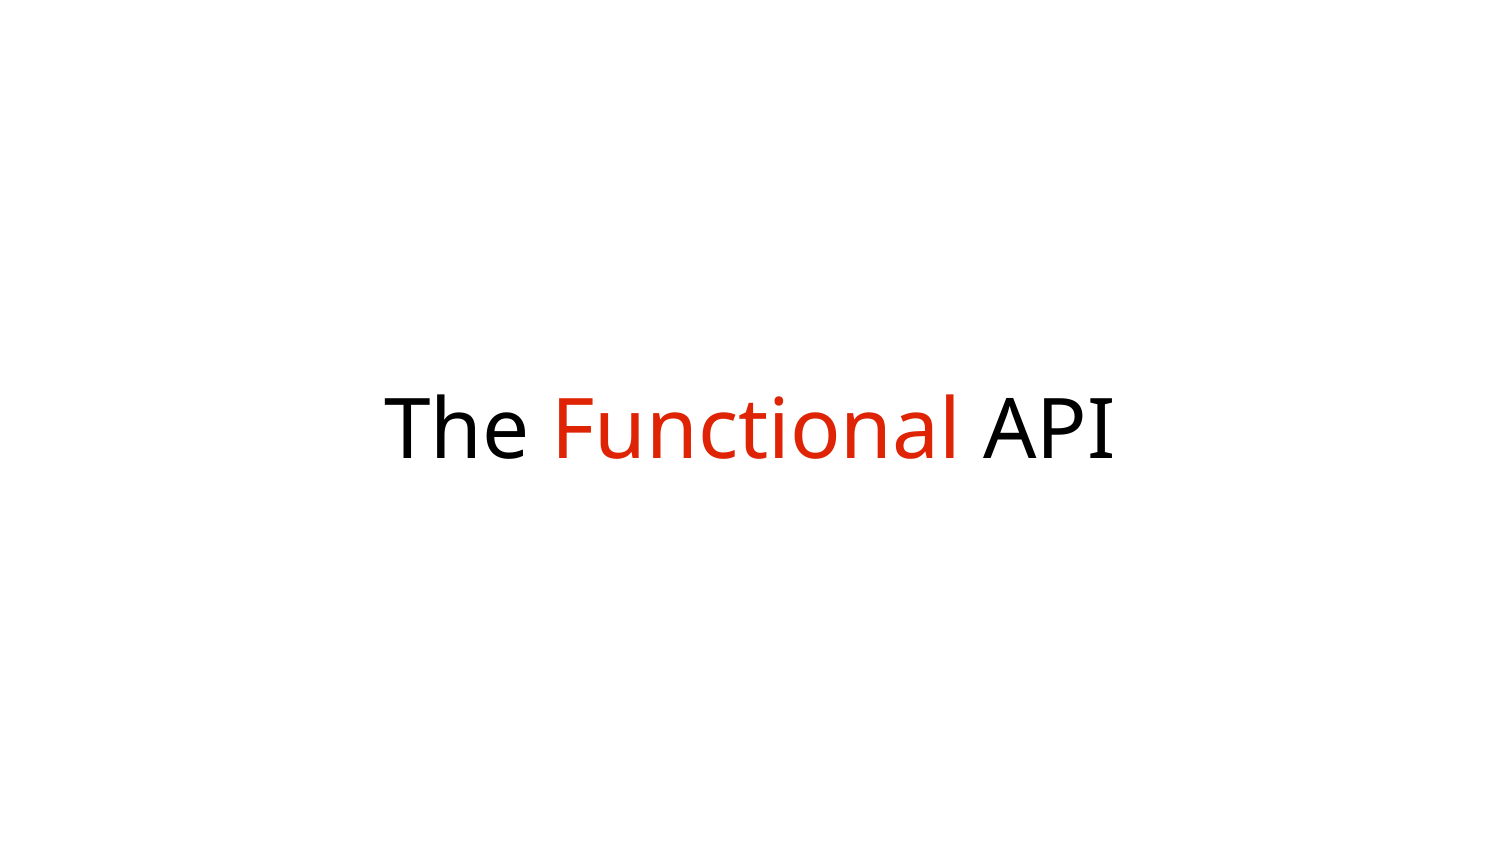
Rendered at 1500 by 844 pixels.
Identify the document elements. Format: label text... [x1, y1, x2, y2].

title The Functional API [333, 360, 1167, 484]
